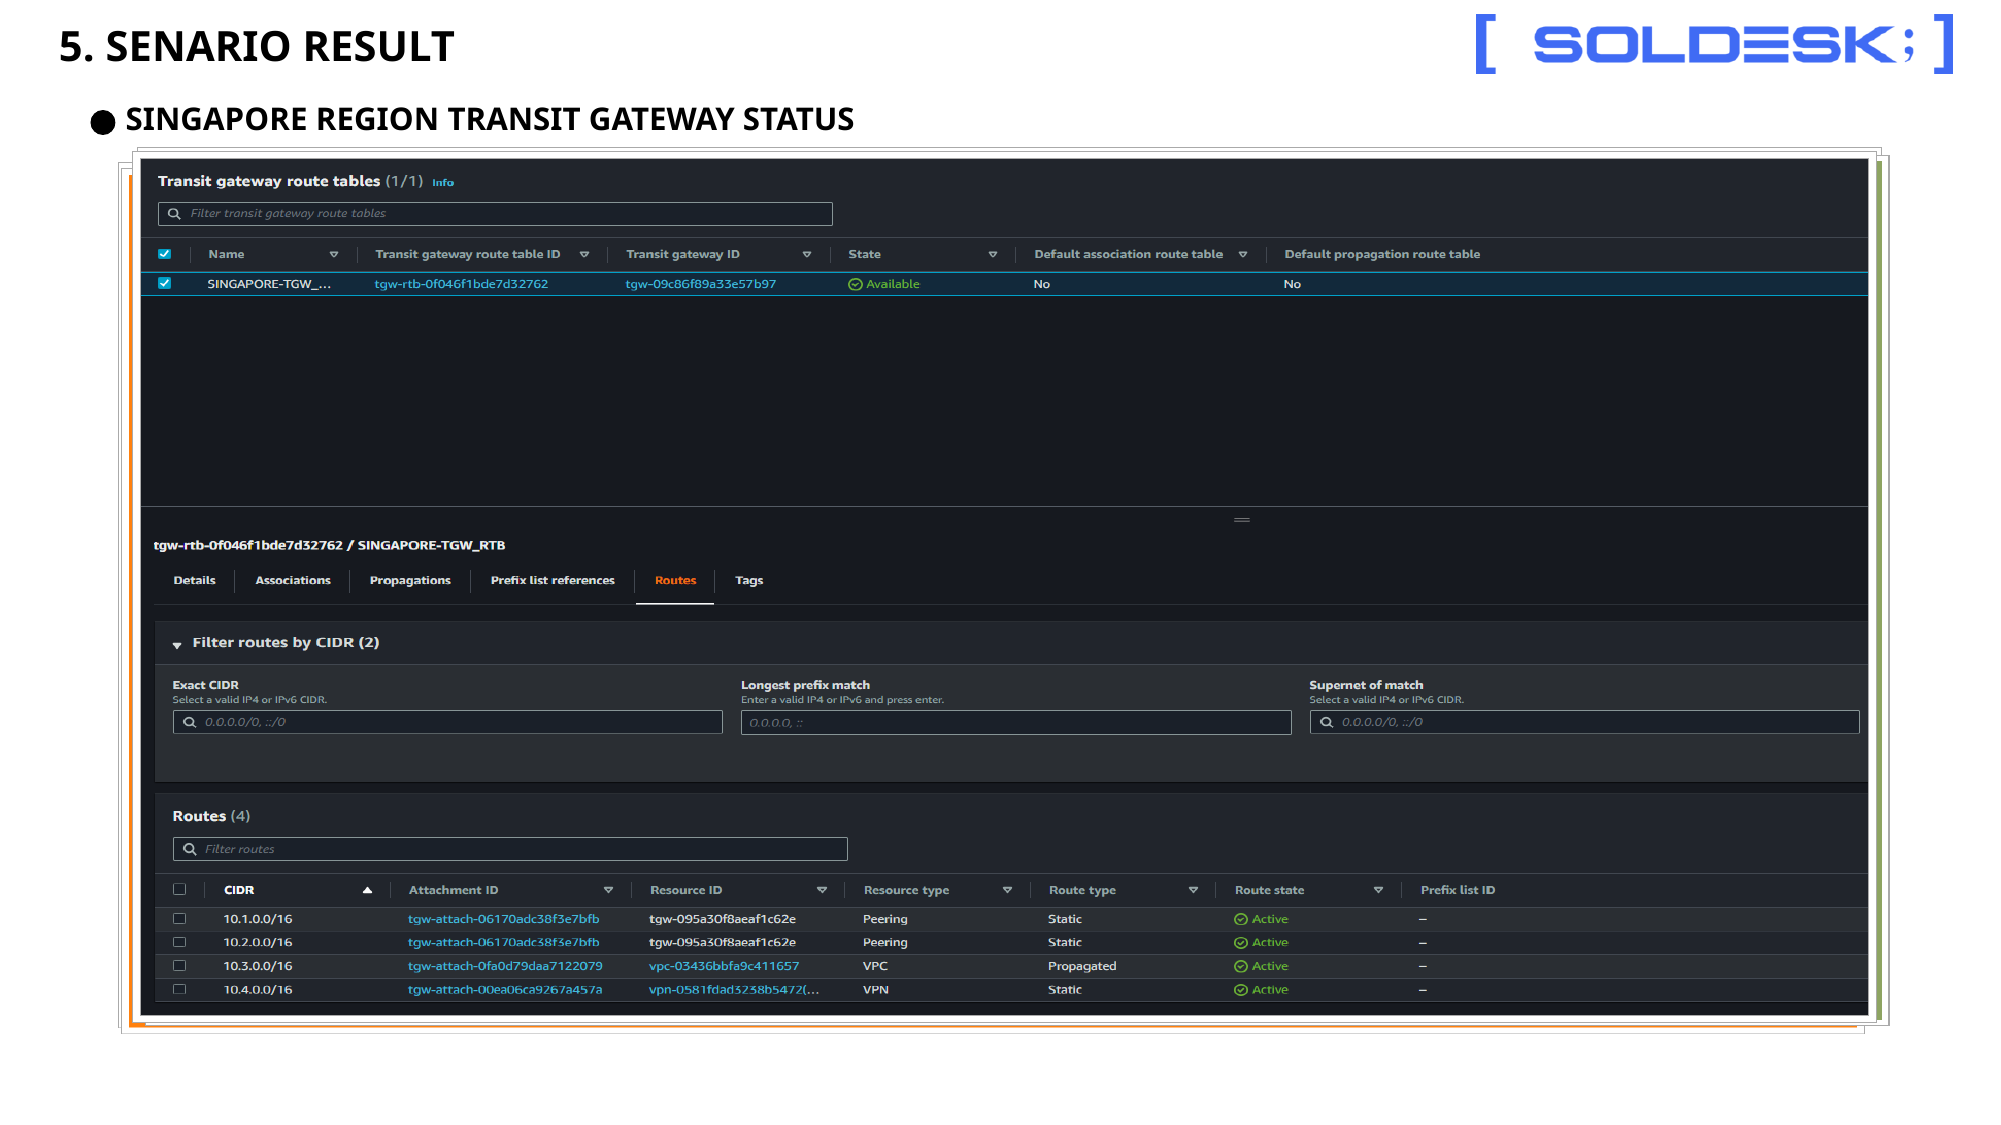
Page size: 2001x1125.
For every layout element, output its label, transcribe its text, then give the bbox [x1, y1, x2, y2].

picture [118, 147, 1890, 1034]
text_box ● SINGAPORE REGION TRANSIT GATEWAY STATUS [88, 88, 1920, 148]
text_box 5. SENARIO RESULT [58, 0, 1949, 89]
picture [1476, 14, 1953, 74]
